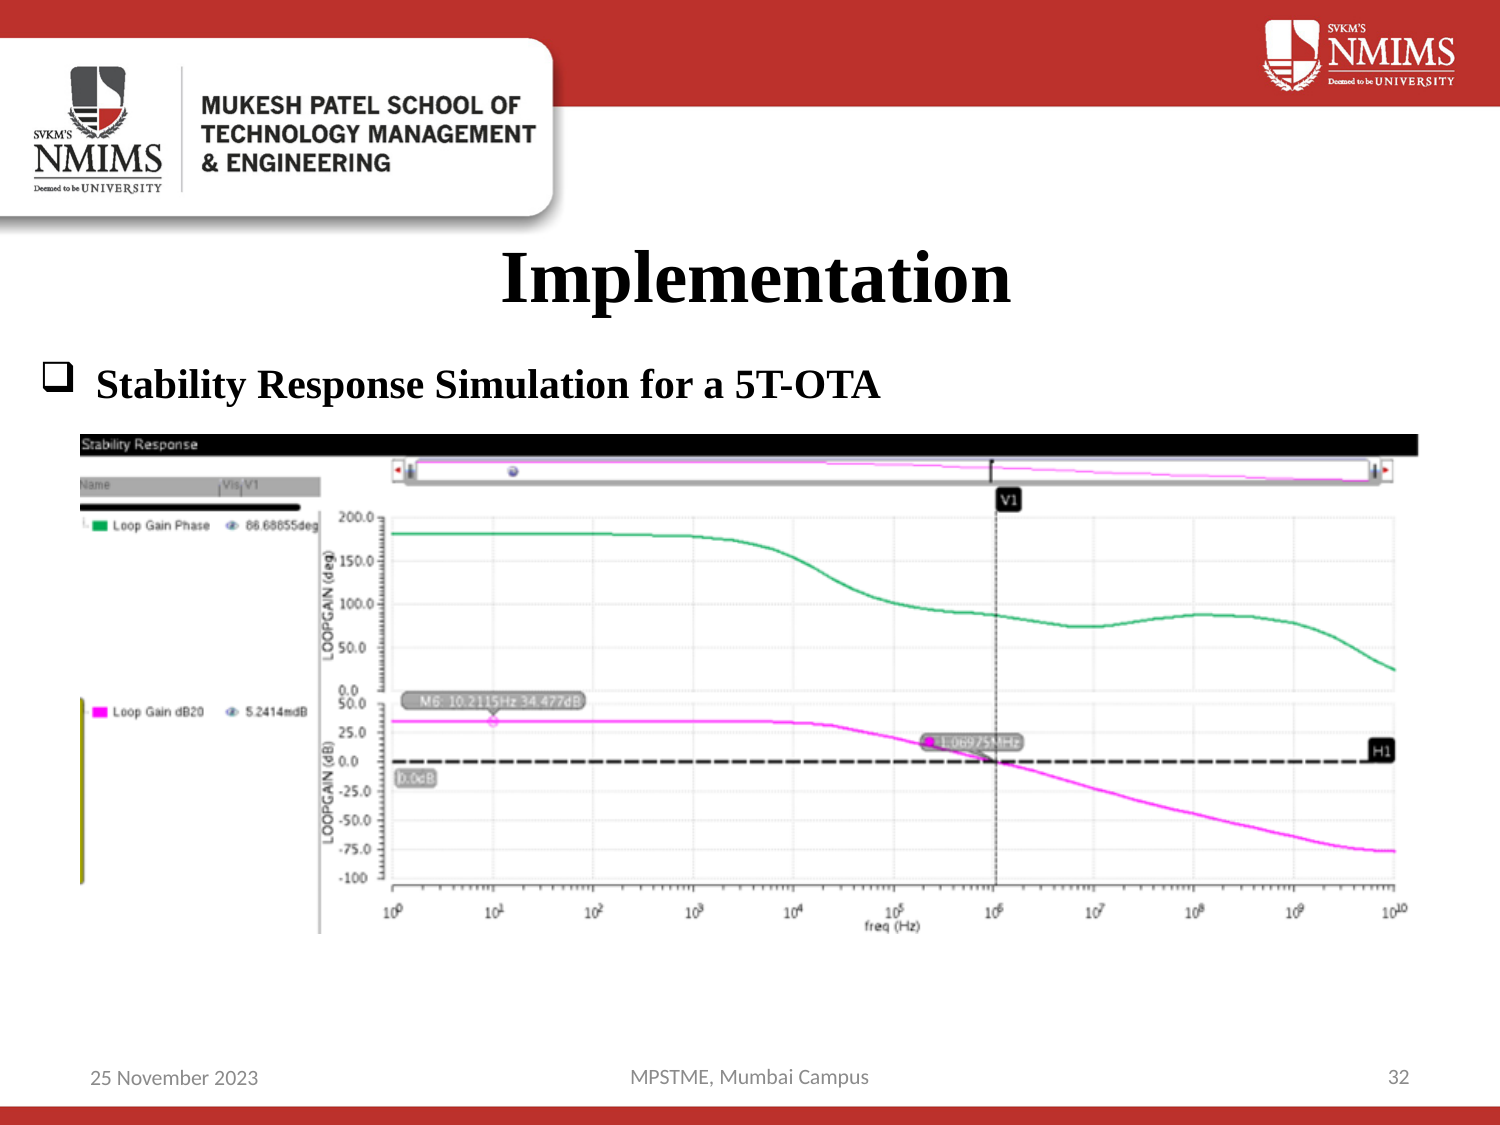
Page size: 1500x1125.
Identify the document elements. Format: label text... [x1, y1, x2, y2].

footer MPSTME, Mumbai Campus [512, 1045, 988, 1106]
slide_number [75, 1046, 425, 1107]
picture [0, 0, 1500, 1125]
title Implementation [75, 197, 1438, 324]
slide_number 32 [1074, 1045, 1425, 1106]
list Stability Response Simulation for a 5T-OTA [24, 324, 1500, 417]
